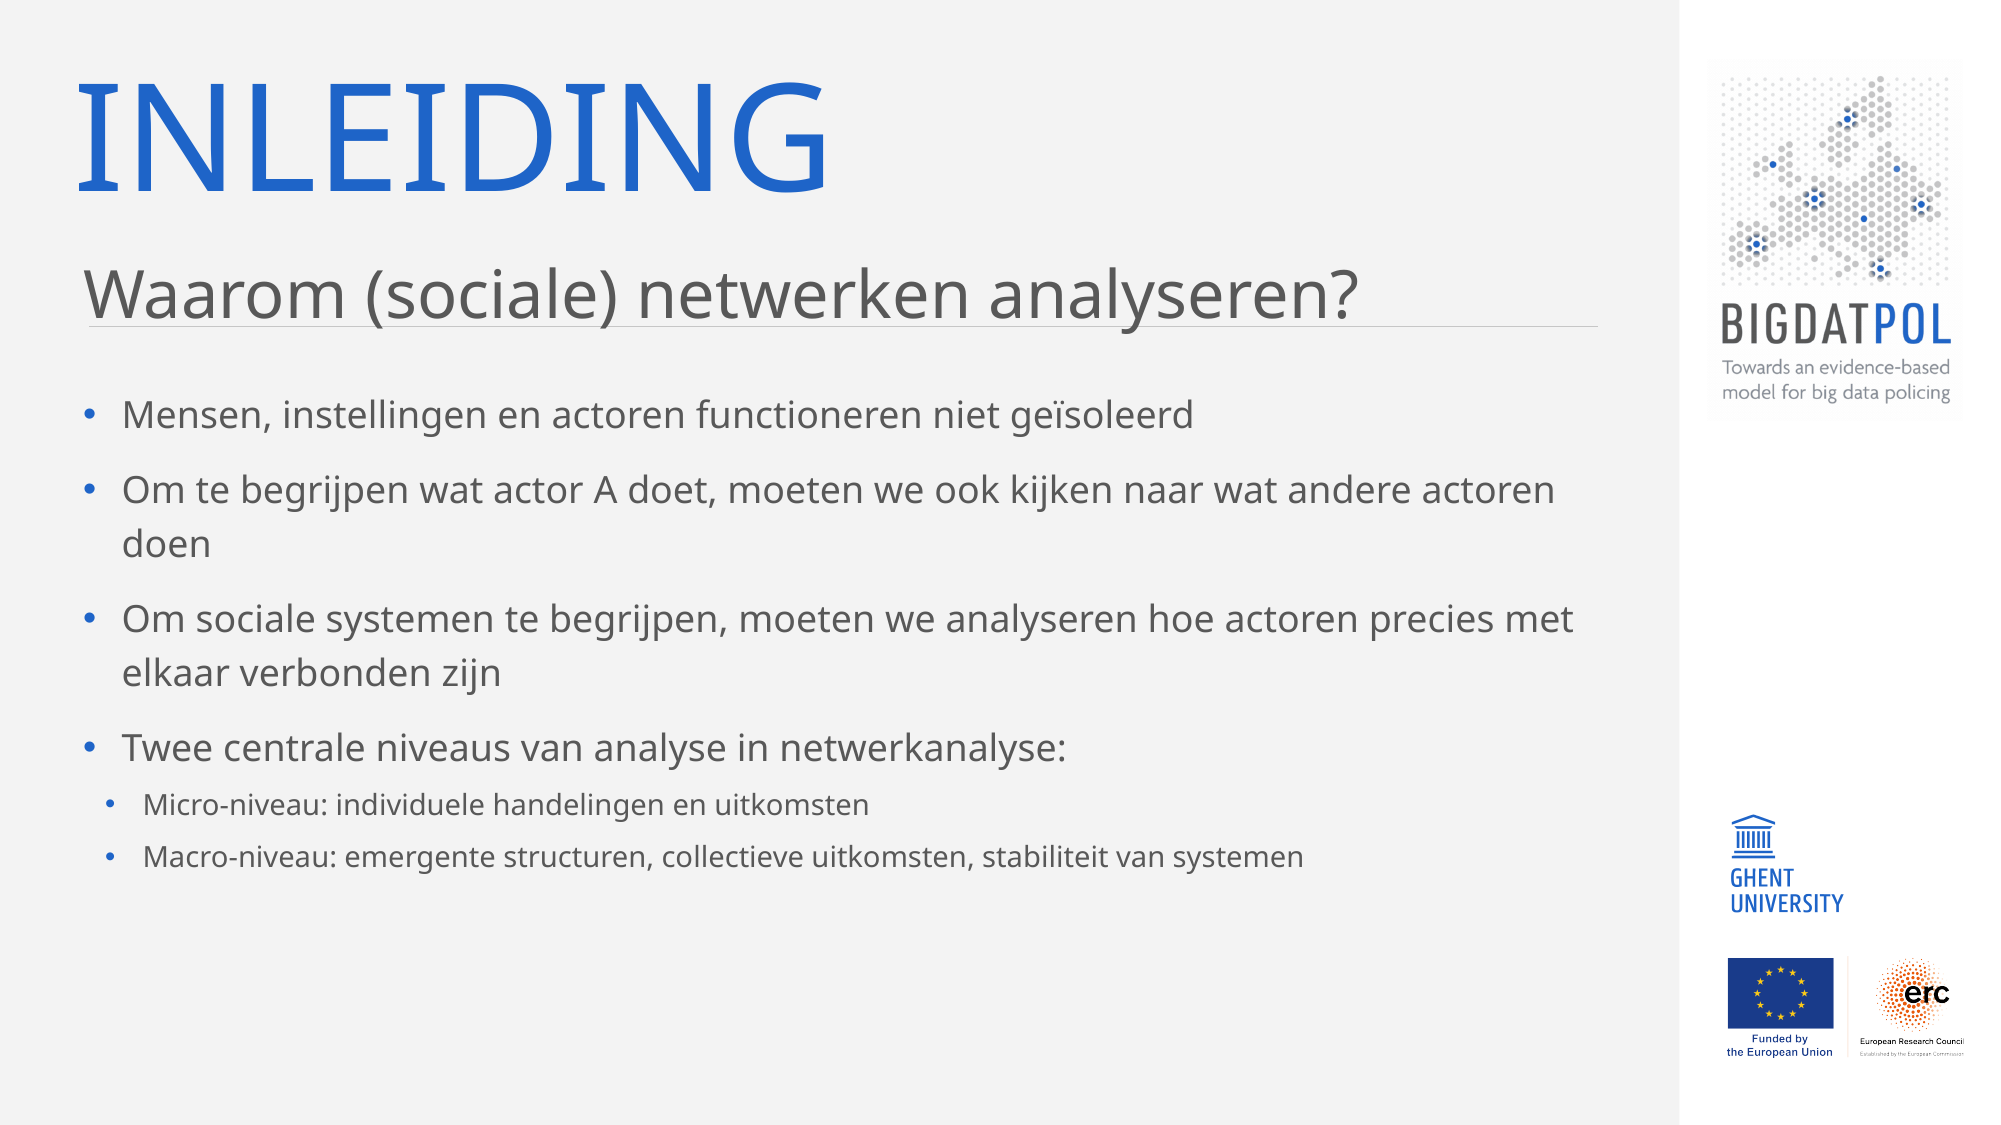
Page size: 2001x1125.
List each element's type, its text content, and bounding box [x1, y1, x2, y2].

title Inleiding [58, 53, 1599, 233]
list Waarom (sociale) netwerken analyseren? [68, 228, 1599, 336]
list Mensen, instellingen en actoren functioneren niet geïsoleerd Om te begrijpen wat actor A doet, moeten we ook kijken naar wat andere actoren doen Om sociale systemen te begrijpen, moeten we analyseren hoe actoren precies met elkaar verbonden zijn Twee centrale niveaus van analyse in netwerkanalyse: Micro-niveau: individuele handelingen en uitkomsten Macro-niveau: emergente structuren, collectieve uitkomsten, stabiliteit van systemen [68, 375, 1599, 1071]
picture [1688, 781, 1964, 1058]
picture [1707, 59, 1963, 421]
